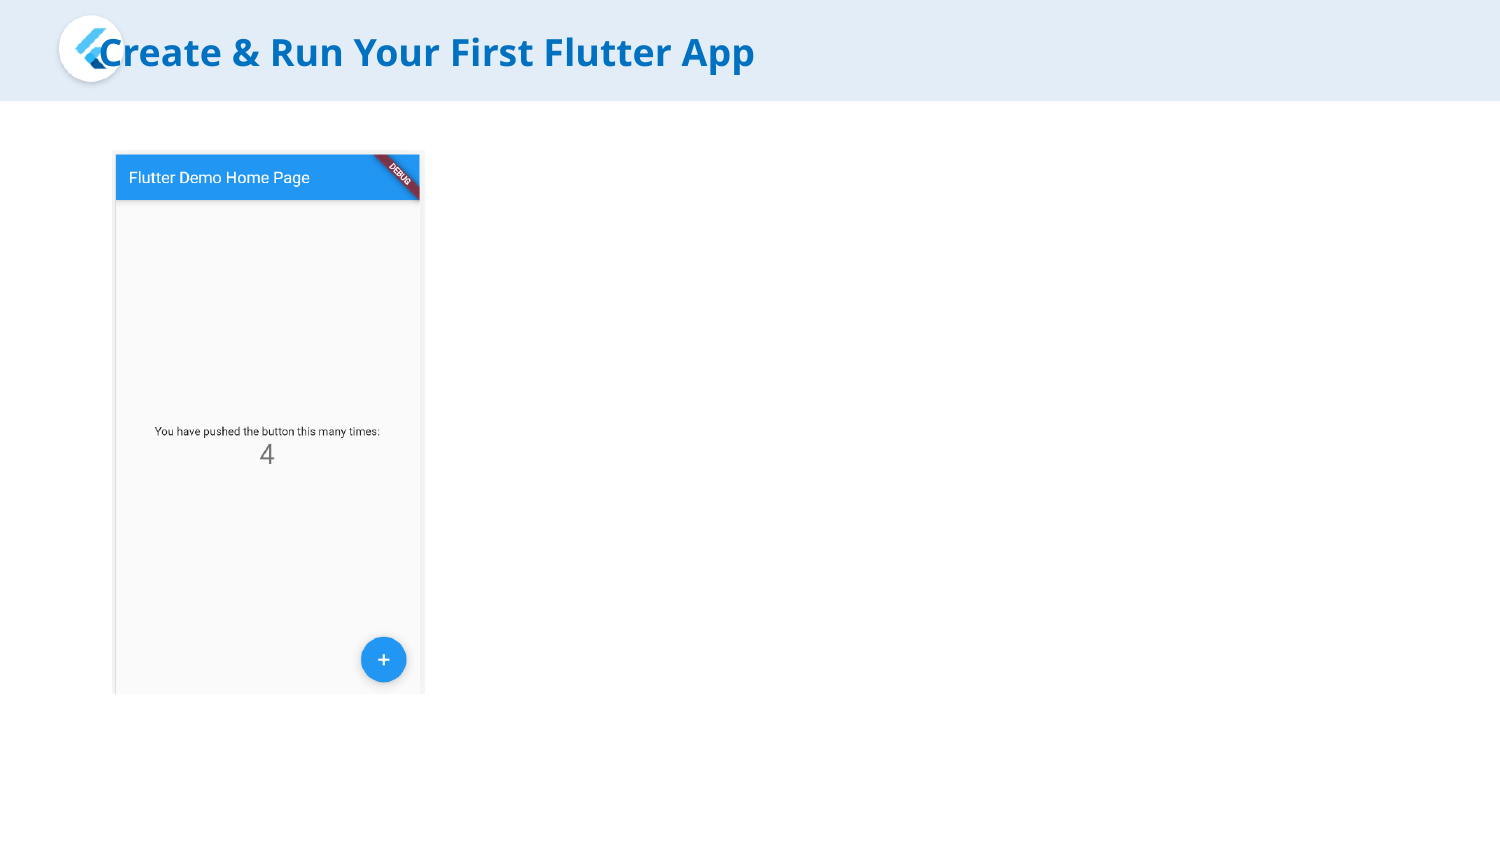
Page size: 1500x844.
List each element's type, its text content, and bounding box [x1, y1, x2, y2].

text_box Create & Run Your First Flutter App [83, 21, 771, 82]
picture [0, 0, 1500, 844]
